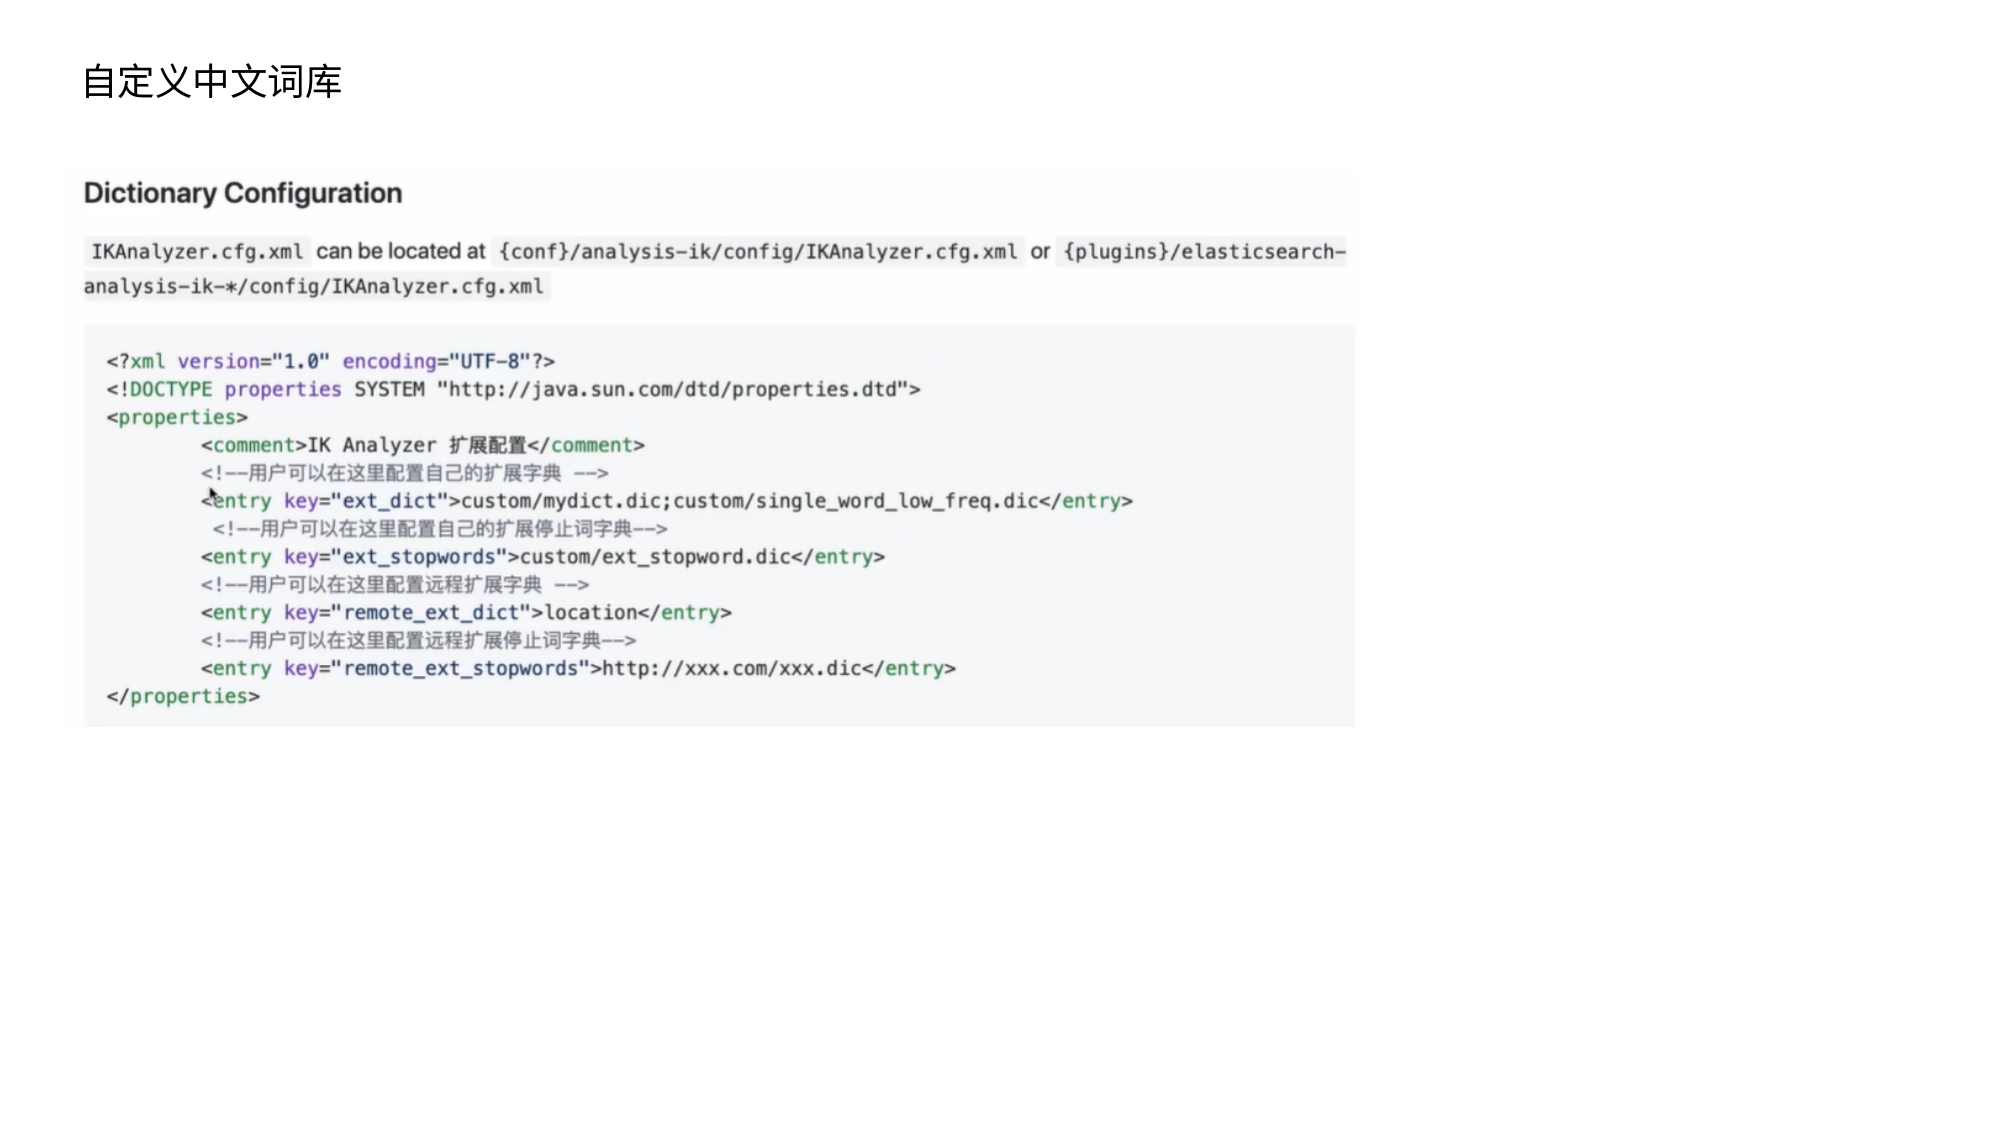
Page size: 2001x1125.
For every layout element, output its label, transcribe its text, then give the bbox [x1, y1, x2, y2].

picture [59, 171, 1358, 727]
text_box 自定义中文词库 [65, 50, 358, 111]
